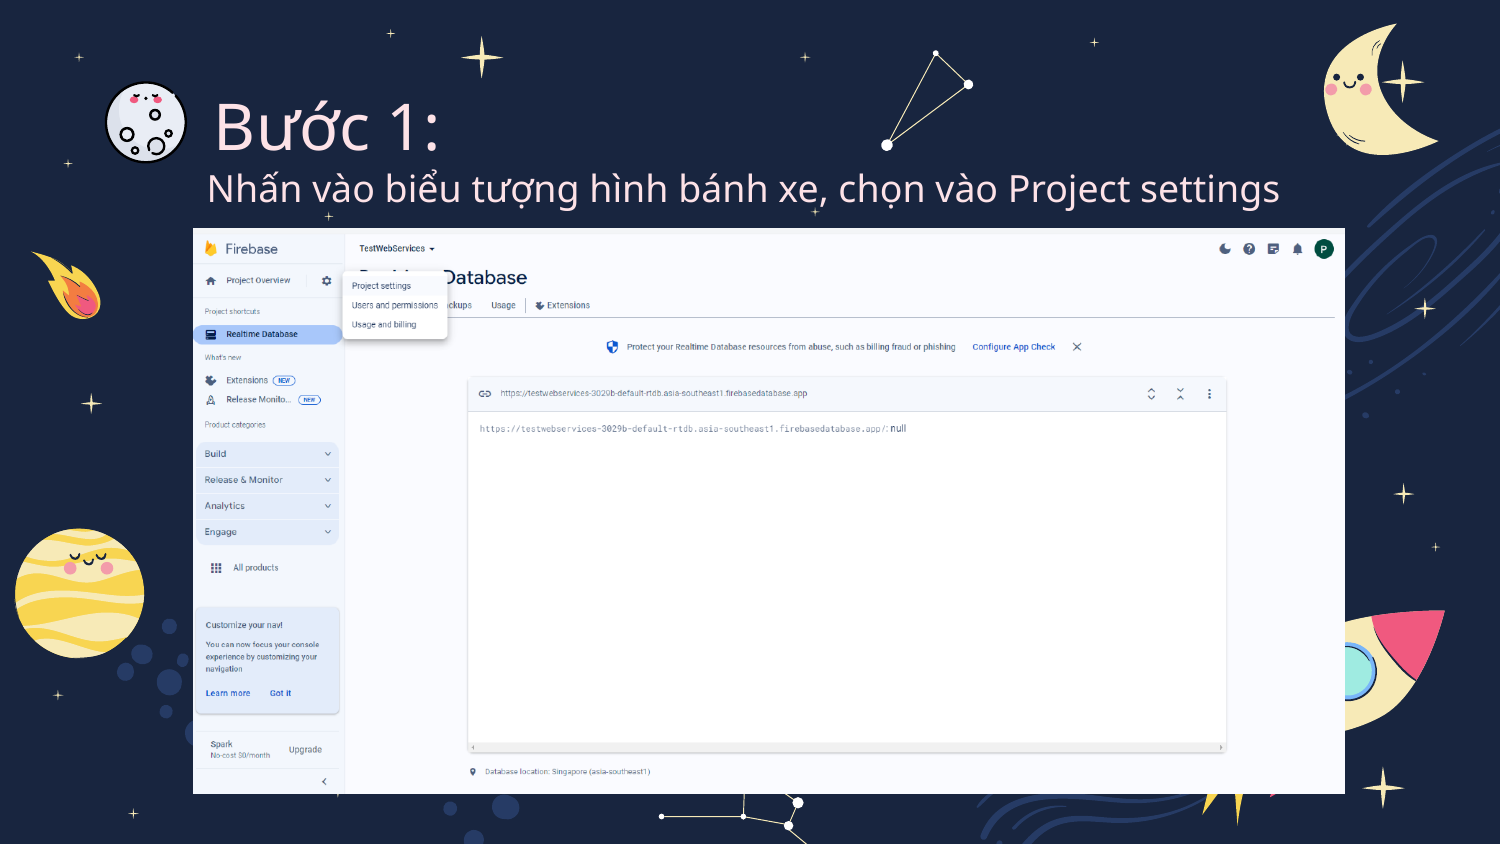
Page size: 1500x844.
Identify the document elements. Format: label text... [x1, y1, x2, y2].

title Bước 1: [198, 78, 1463, 171]
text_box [880, 49, 974, 152]
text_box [8, 526, 145, 659]
picture [192, 228, 1345, 794]
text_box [1301, 23, 1439, 156]
text_box Nhấn vào biểu tượng hình bánh xe, chọn vào Project settings [191, 140, 1400, 234]
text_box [104, 80, 188, 164]
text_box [1349, 634, 1471, 798]
